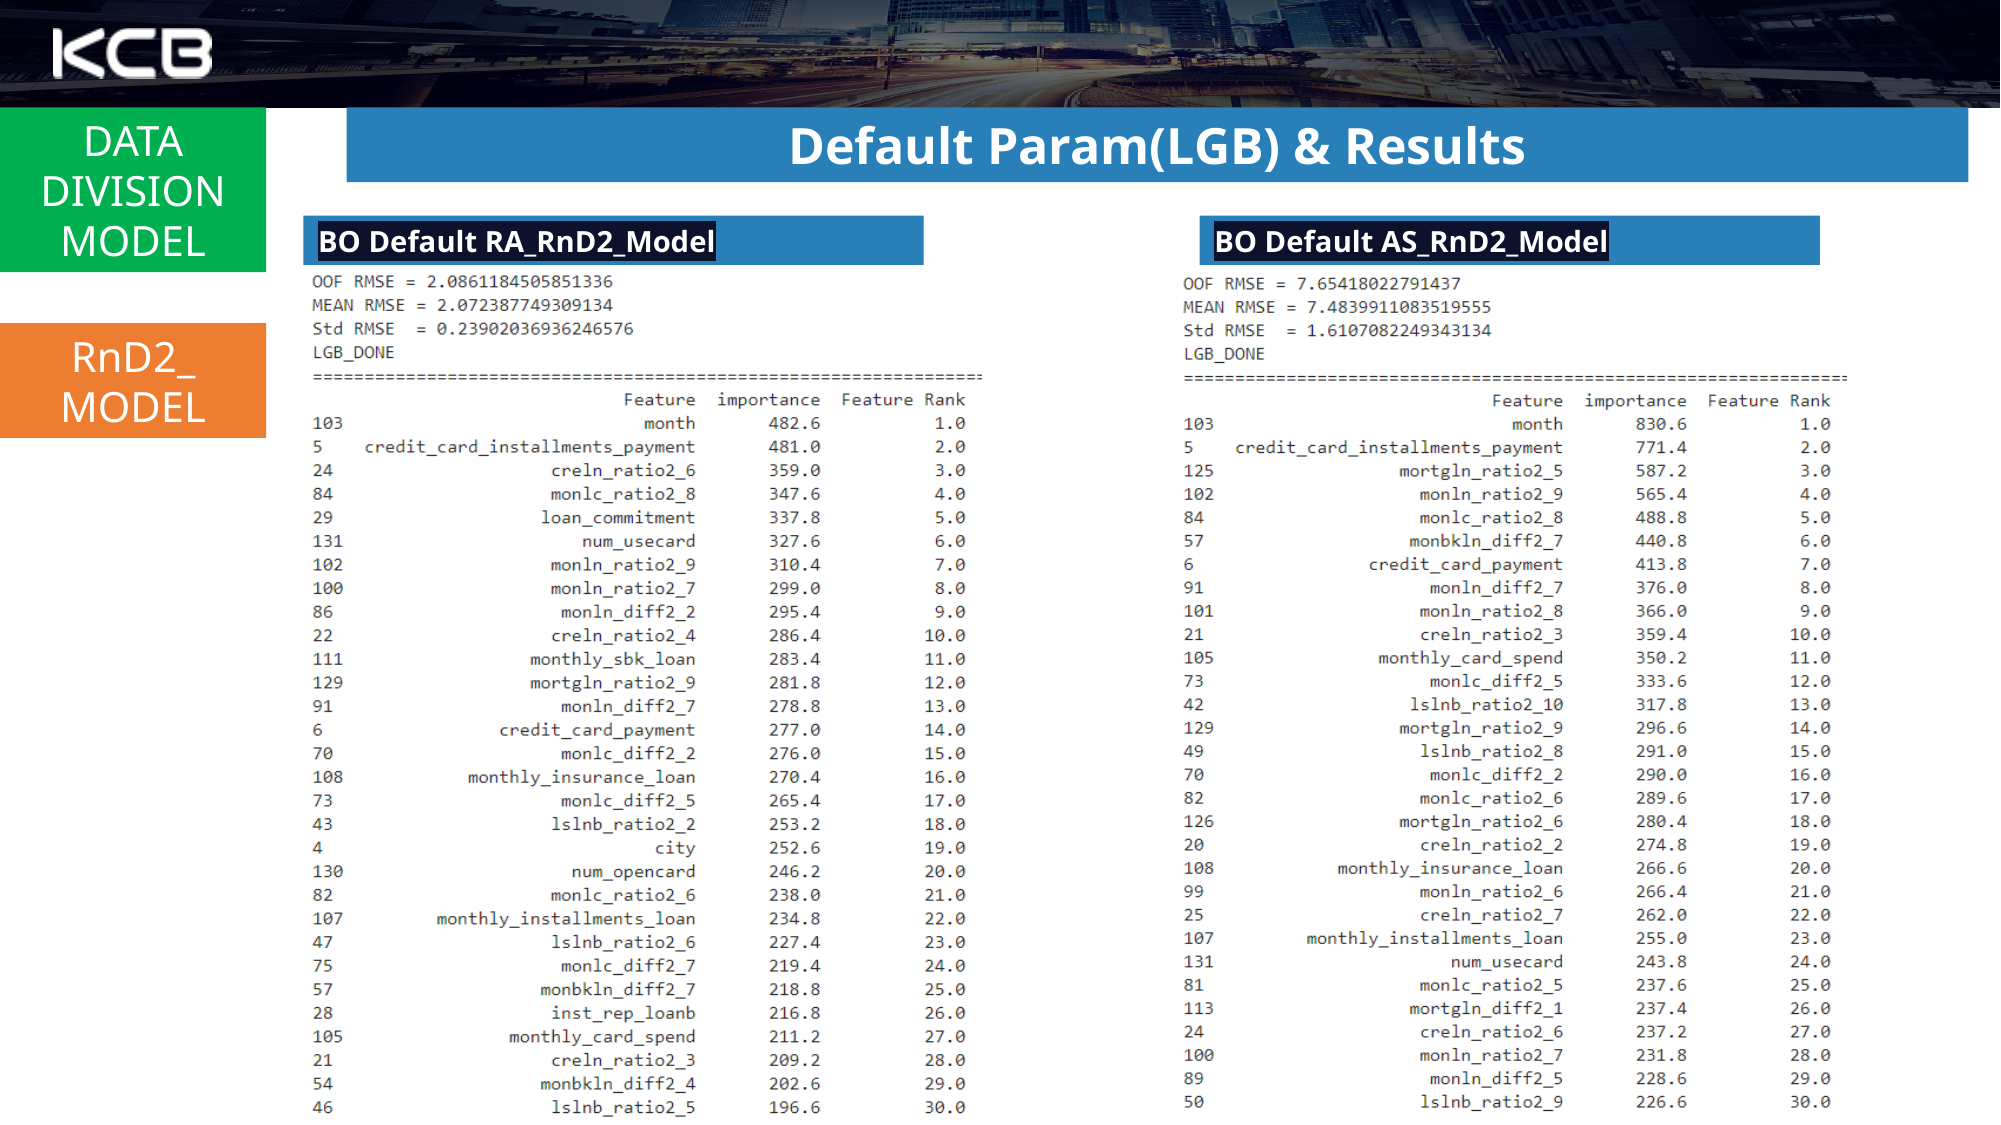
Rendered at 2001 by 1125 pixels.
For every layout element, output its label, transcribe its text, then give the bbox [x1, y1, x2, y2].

picture [303, 265, 982, 1125]
text_box RnD2_ MODEL [0, 323, 267, 438]
text_box BO Default AS_RnD2_Model [1199, 215, 1820, 265]
text_box Default Param(LGB) & Results [346, 108, 1969, 183]
picture [0, 0, 2000, 108]
text_box DATA DIVISION MODEL [0, 108, 267, 273]
text_box BO Default RA_RnD2_Model [303, 215, 924, 265]
picture [1172, 265, 1847, 1117]
